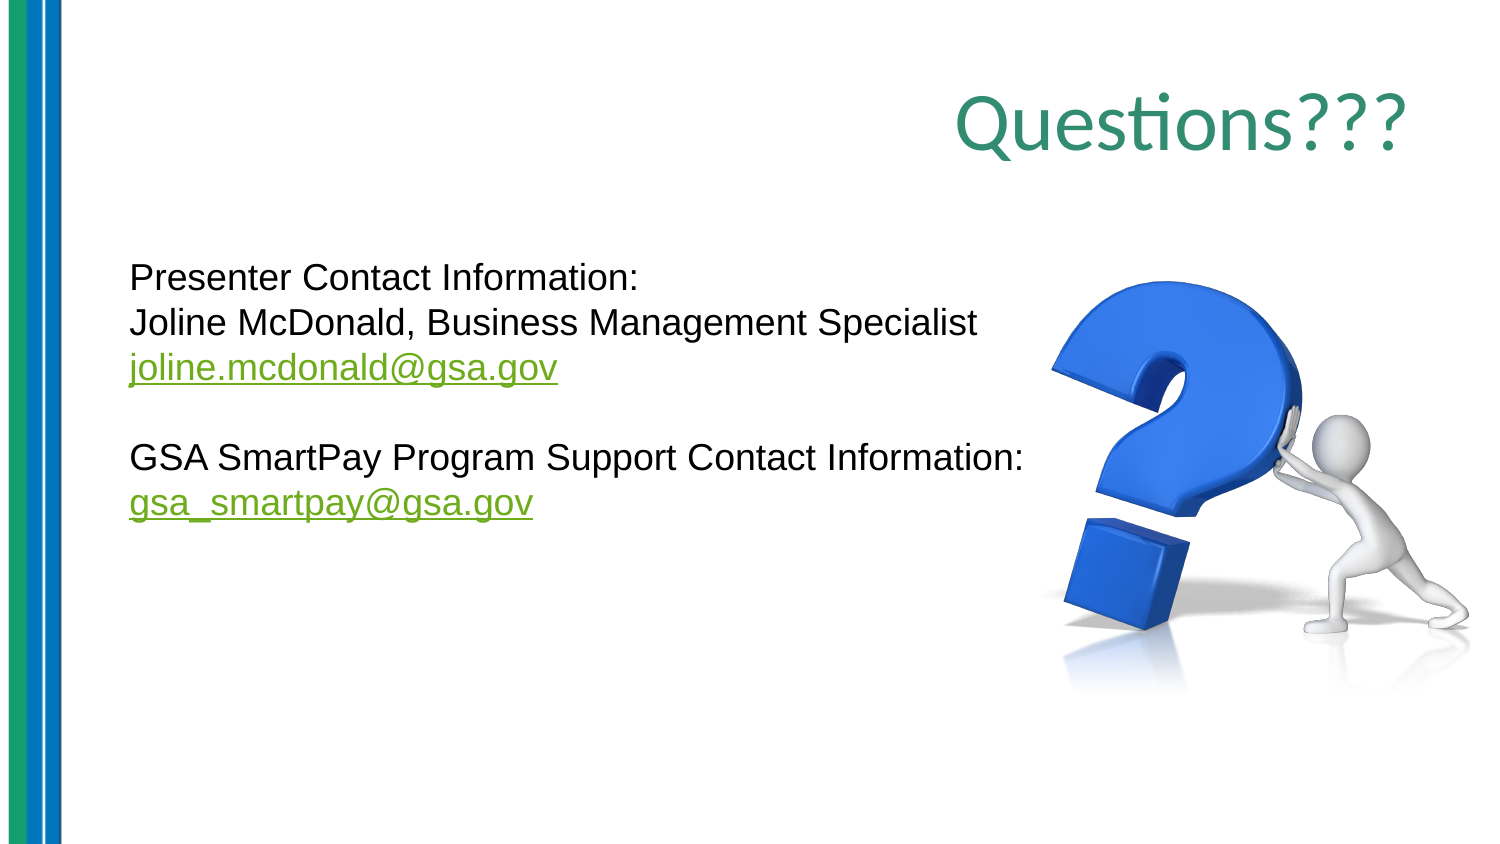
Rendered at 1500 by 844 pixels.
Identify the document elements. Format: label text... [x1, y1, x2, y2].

picture [0, 0, 26, 844]
text_box Presenter Contact Information: Joline McDonald, Business Management Specialist joline.mcdonald@gsa.gov GSA SmartPay Program Support Contact Information: gsa_smartpay@gsa.gov [112, 245, 1388, 692]
title Questions??? [75, 33, 1425, 175]
picture [29, 0, 1500, 844]
